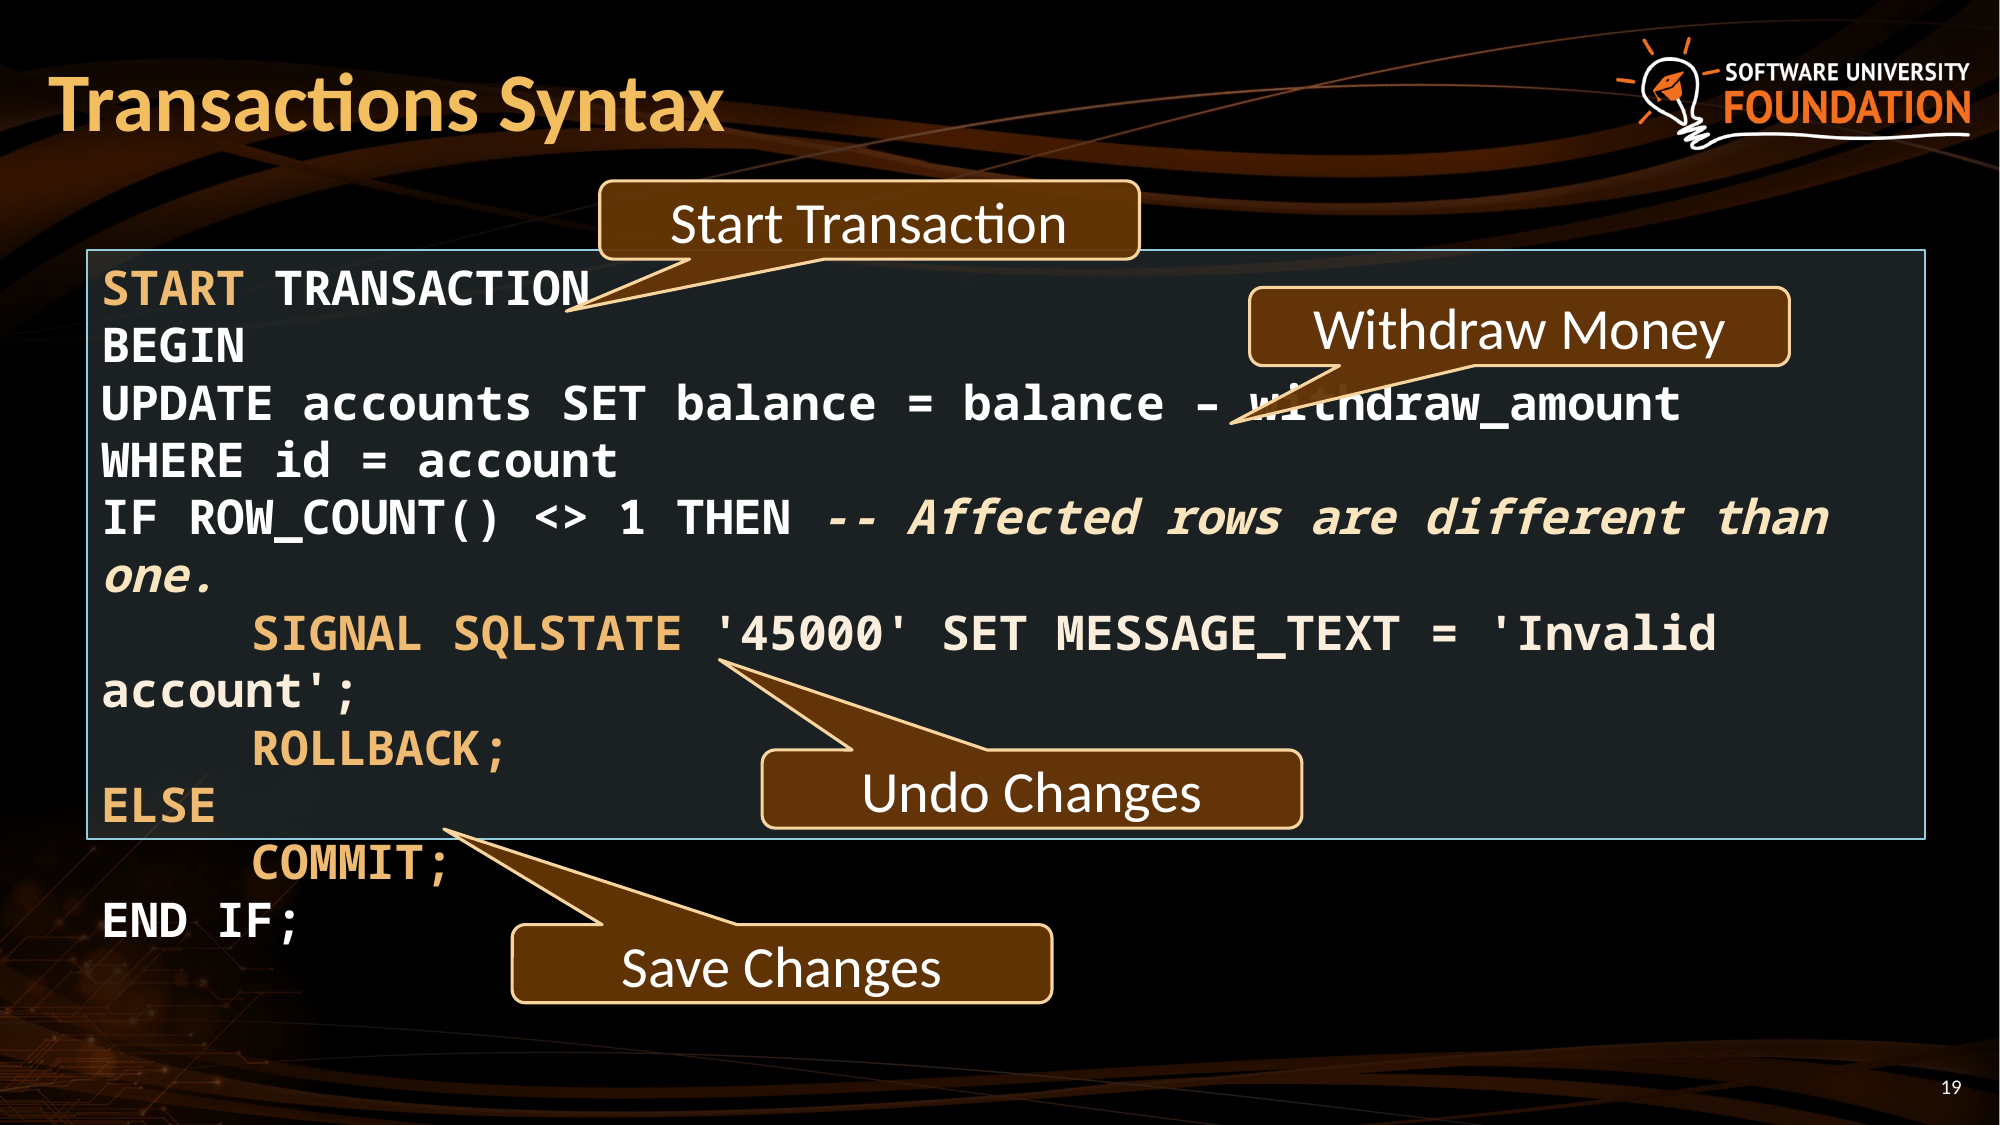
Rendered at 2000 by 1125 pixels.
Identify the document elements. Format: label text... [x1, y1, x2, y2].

text_box Start Transaction [564, 178, 1142, 314]
text_box Save Changes [441, 827, 1055, 1005]
text_box Transactions Syntax [30, 6, 1602, 189]
text_box Withdraw Money [1228, 285, 1792, 426]
text_box START TRANSACTION BEGIN UPDATE accounts SET balance = balance – withdraw_amount WHERE id = account IF ROW_COUNT() <> 1 THEN -- Affected rows are different than one. SIGNAL SQLSTATE '45000' SET MESSAGE_TEXT = 'Invalid account'; ROLLBACK; ELSE COMMIT; END IF; [87, 249, 1925, 840]
text_box <number> [1897, 1070, 1968, 1103]
text_box Undo Changes [717, 657, 1305, 831]
picture [0, 0, 2000, 1125]
